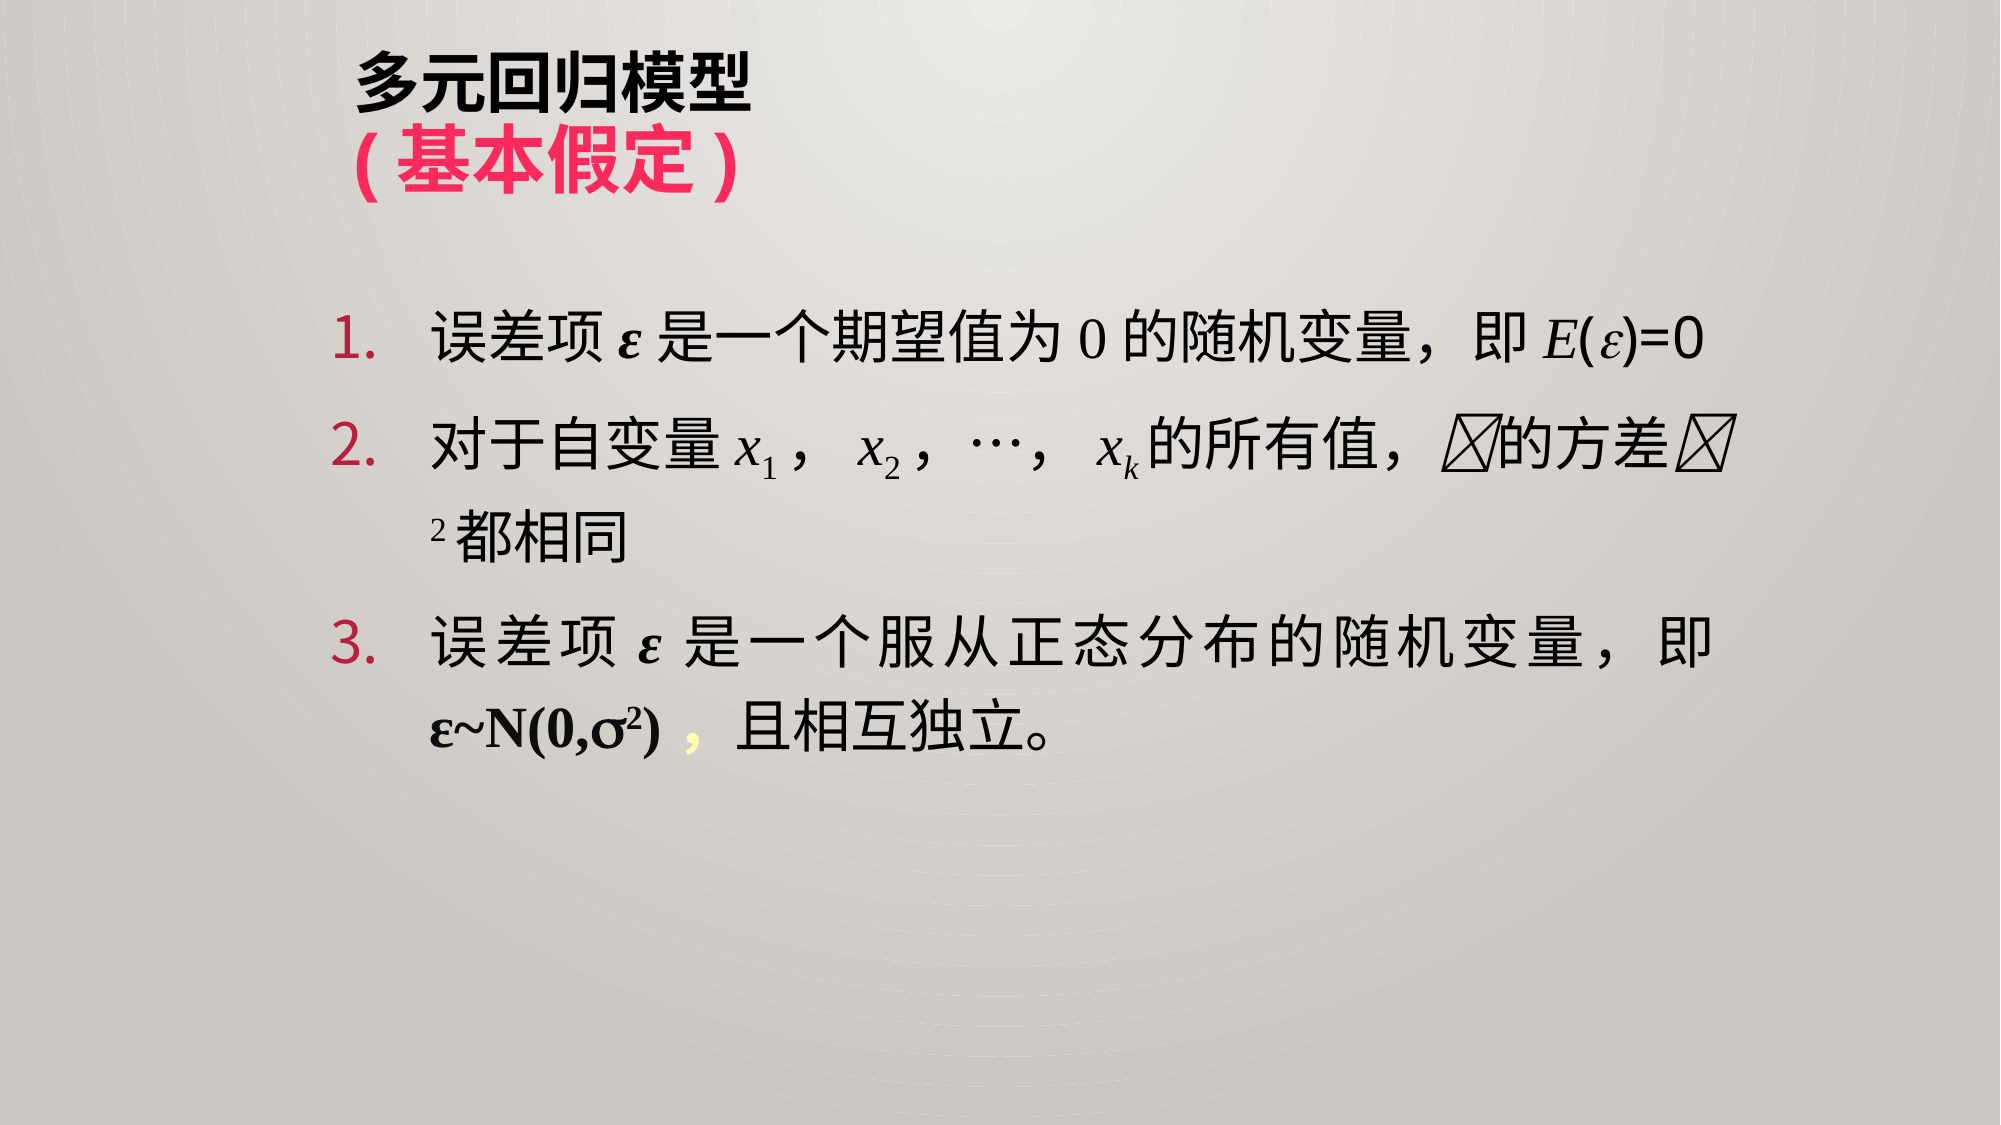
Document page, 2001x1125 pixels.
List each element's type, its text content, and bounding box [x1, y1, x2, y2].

list 误差项ε是一个期望值为0的随机变量，即E()=0 对于自变量x1，x2，…，xk的所有值，的方差 2都相同 误差项ε是一个服从正态分布的随机变量，即ε~N(0,2)，且相互独立。 [315, 278, 1745, 1059]
title 多元回归模型 (基本假定) [338, 42, 1489, 218]
